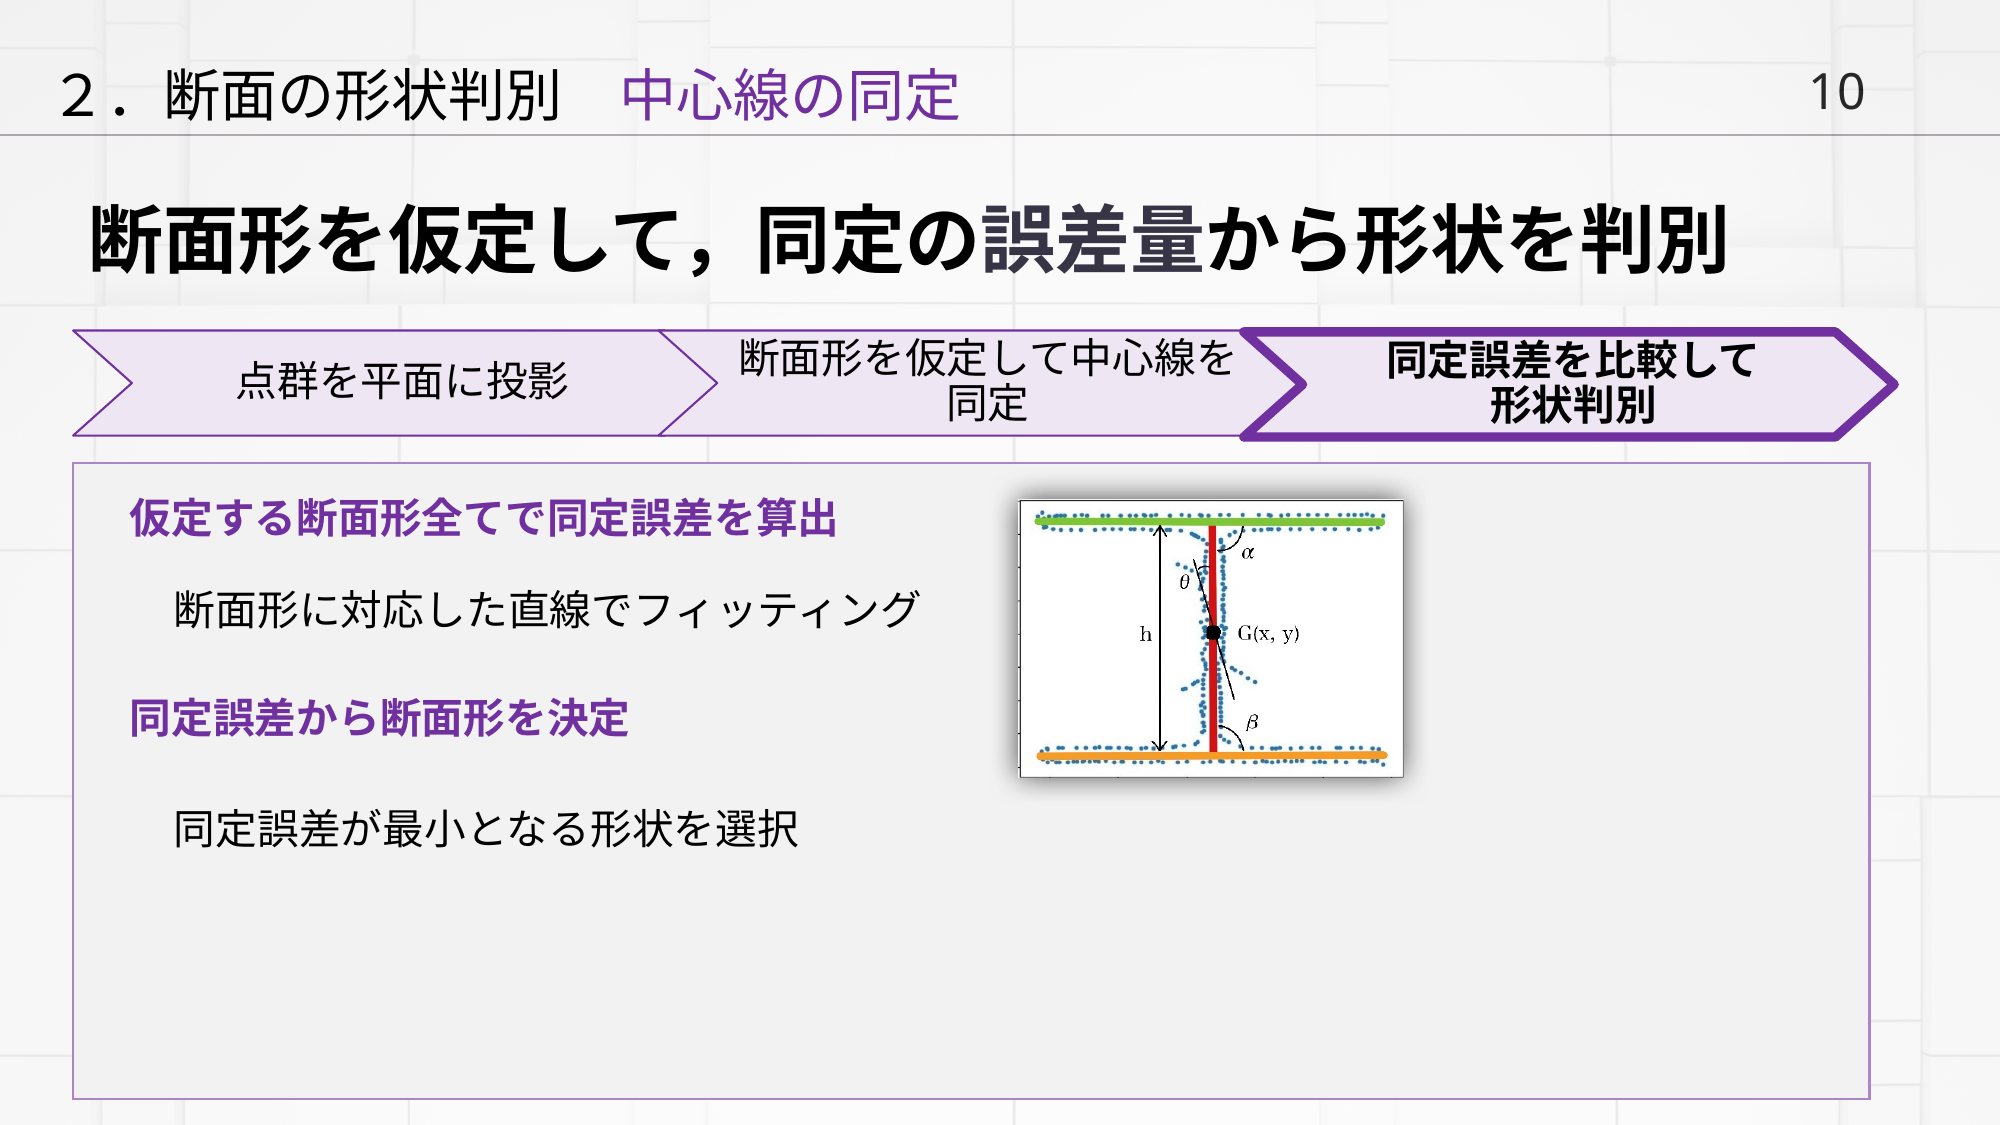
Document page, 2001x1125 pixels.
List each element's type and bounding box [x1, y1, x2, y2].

text_box [73, 330, 1895, 436]
text_box [73, 462, 1870, 1100]
picture [0, 0, 2000, 1125]
